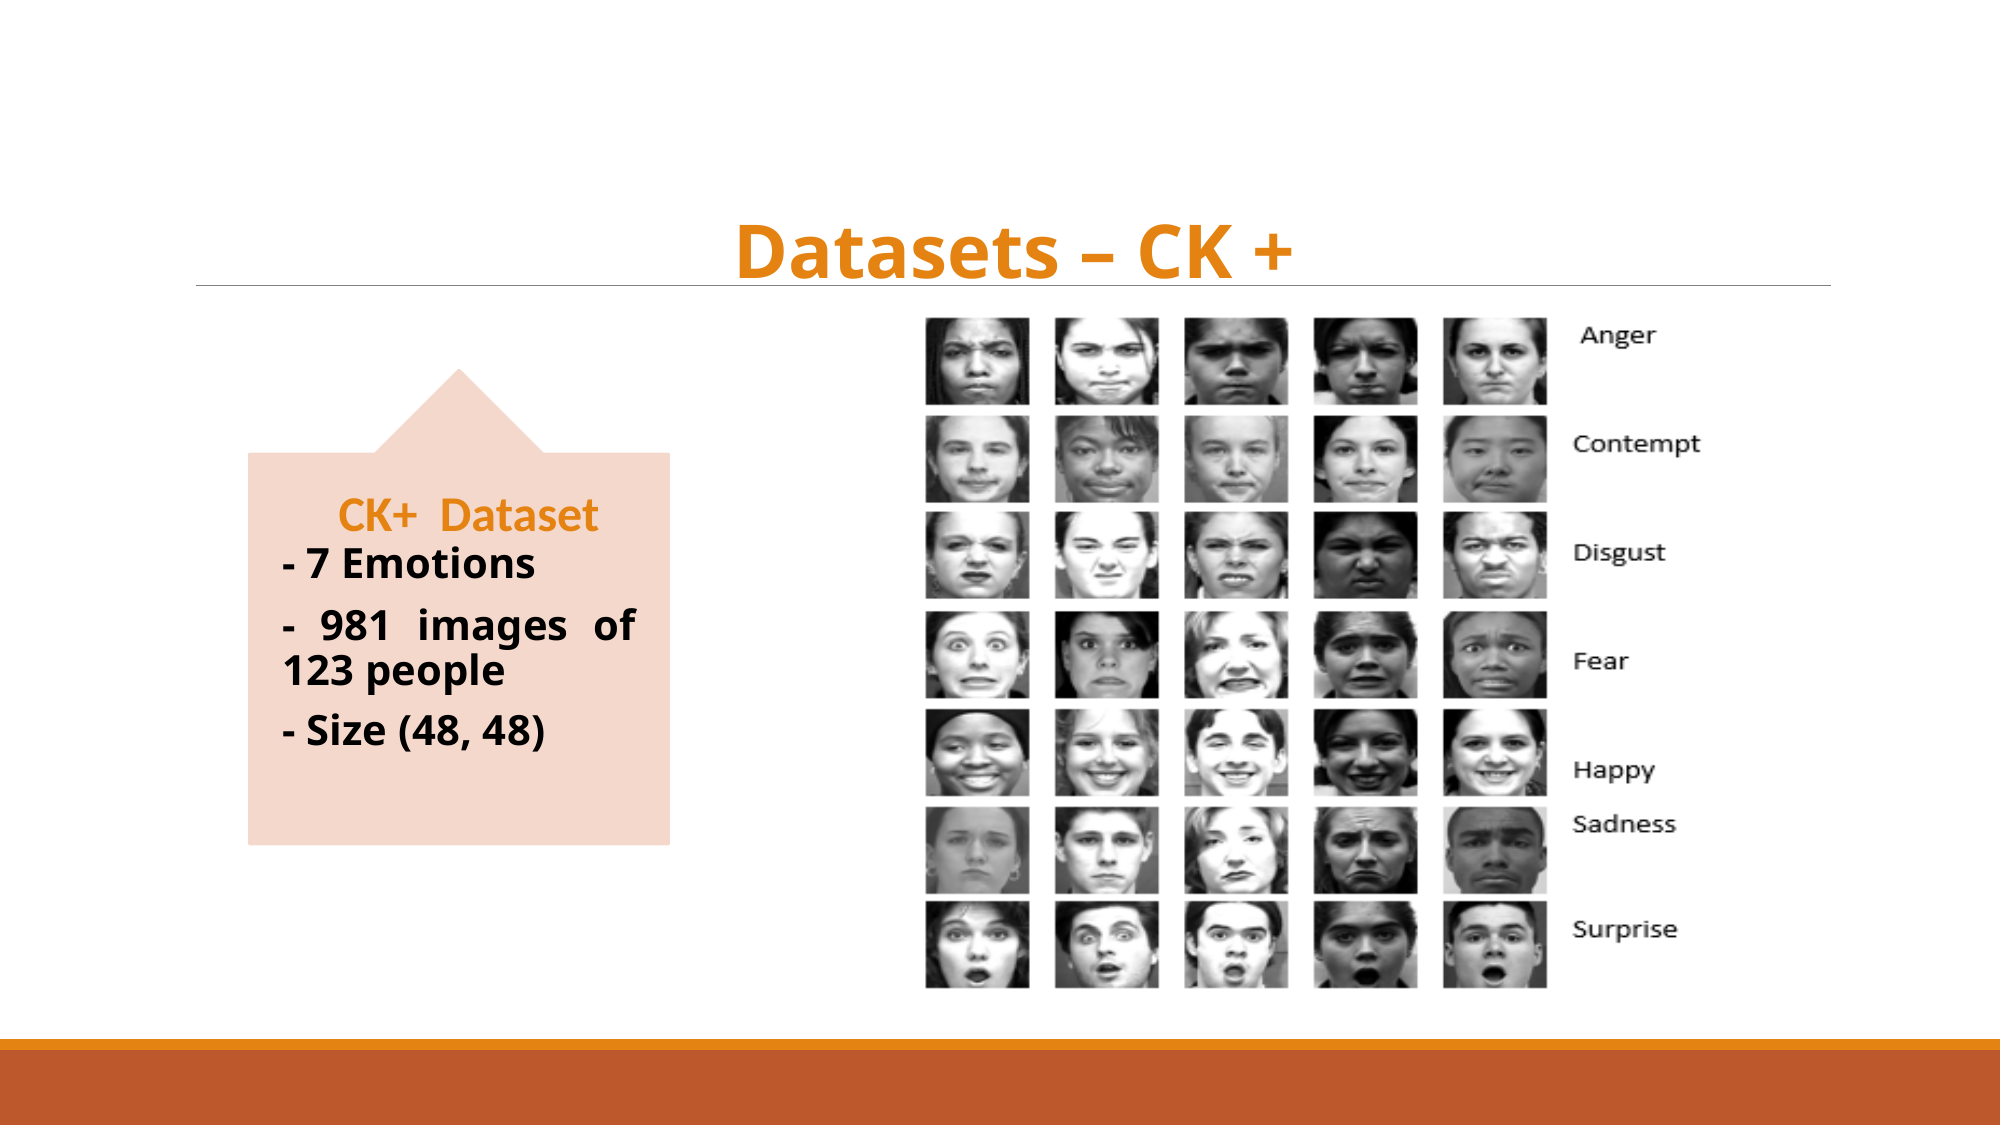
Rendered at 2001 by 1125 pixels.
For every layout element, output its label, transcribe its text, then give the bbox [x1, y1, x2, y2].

text_box Datasets – CK + [295, 207, 1754, 303]
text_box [907, 302, 1708, 1013]
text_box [248, 369, 670, 852]
